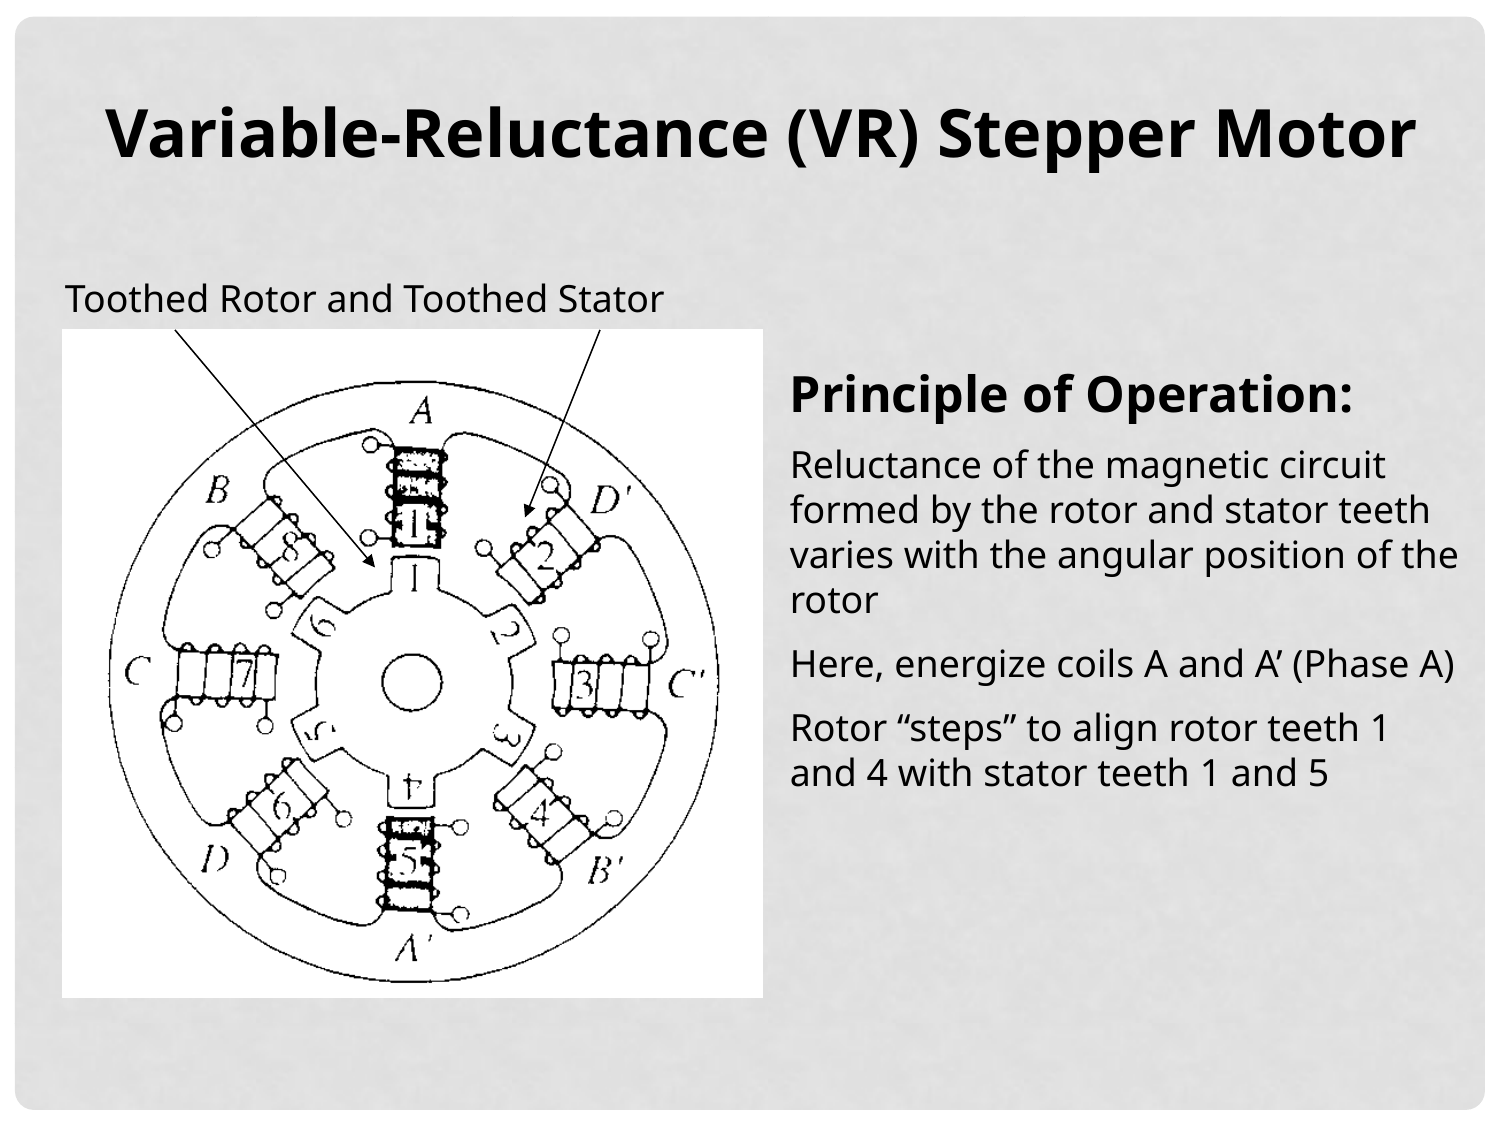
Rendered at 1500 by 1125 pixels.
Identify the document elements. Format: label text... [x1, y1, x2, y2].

text_box Variable-Reluctance (VR) Stepper Motor [87, 37, 1438, 225]
picture [62, 329, 763, 998]
text_box Principle of Operation: Reluctance of the magnetic circuit formed by the rotor and stator teeth varies with the angular position of the rotor Here, energize coils A and A’ (Phase A) Rotor “steps” to align rotor teeth 1 and 4 with stator teeth 1 and 5 [774, 354, 1475, 801]
text_box Toothed Rotor and Toothed Stator [49, 267, 738, 328]
